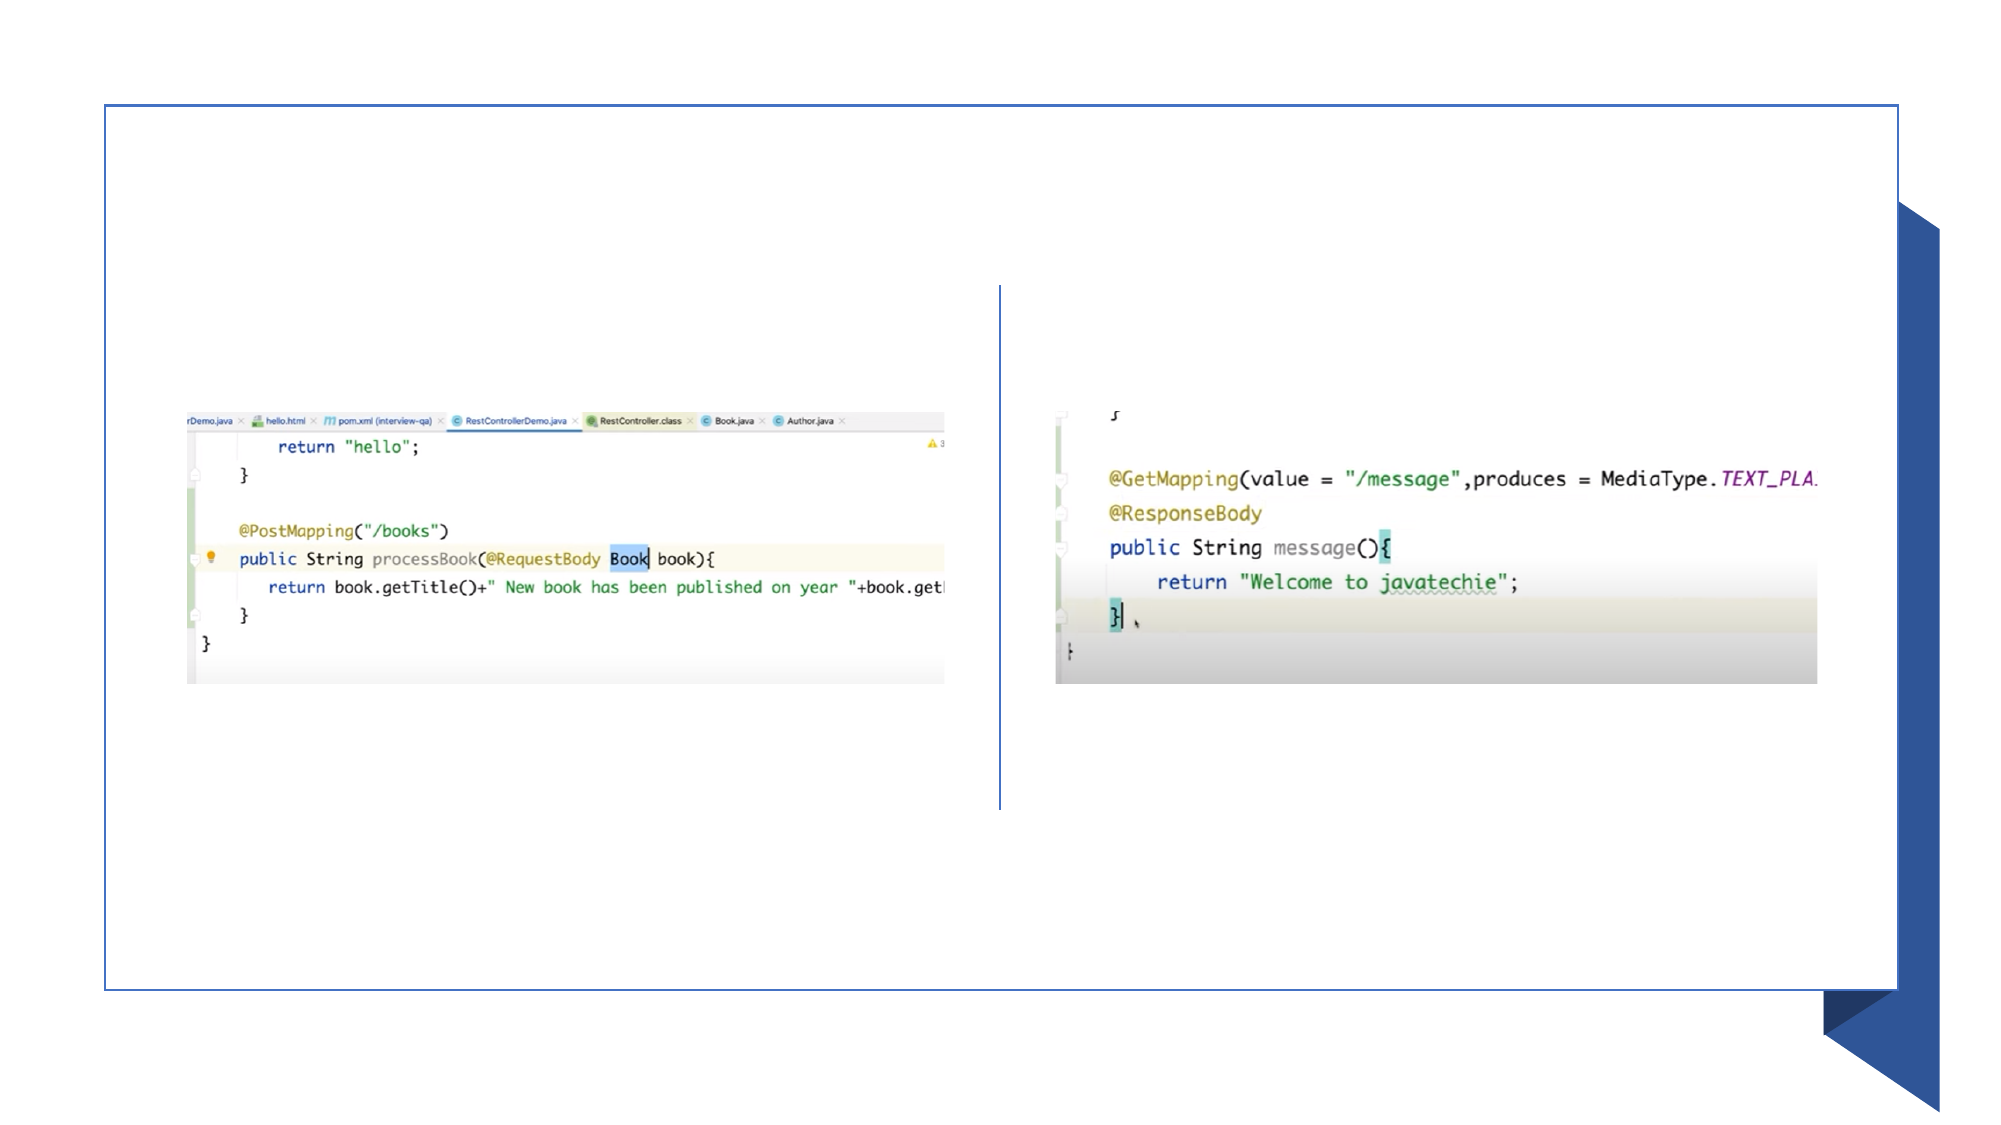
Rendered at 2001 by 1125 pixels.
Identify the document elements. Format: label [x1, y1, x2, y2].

picture [187, 412, 945, 684]
text_box [104, 105, 1899, 990]
picture [1055, 411, 1818, 684]
text_box [1823, 990, 1893, 1036]
text_box [1825, 201, 1940, 1113]
